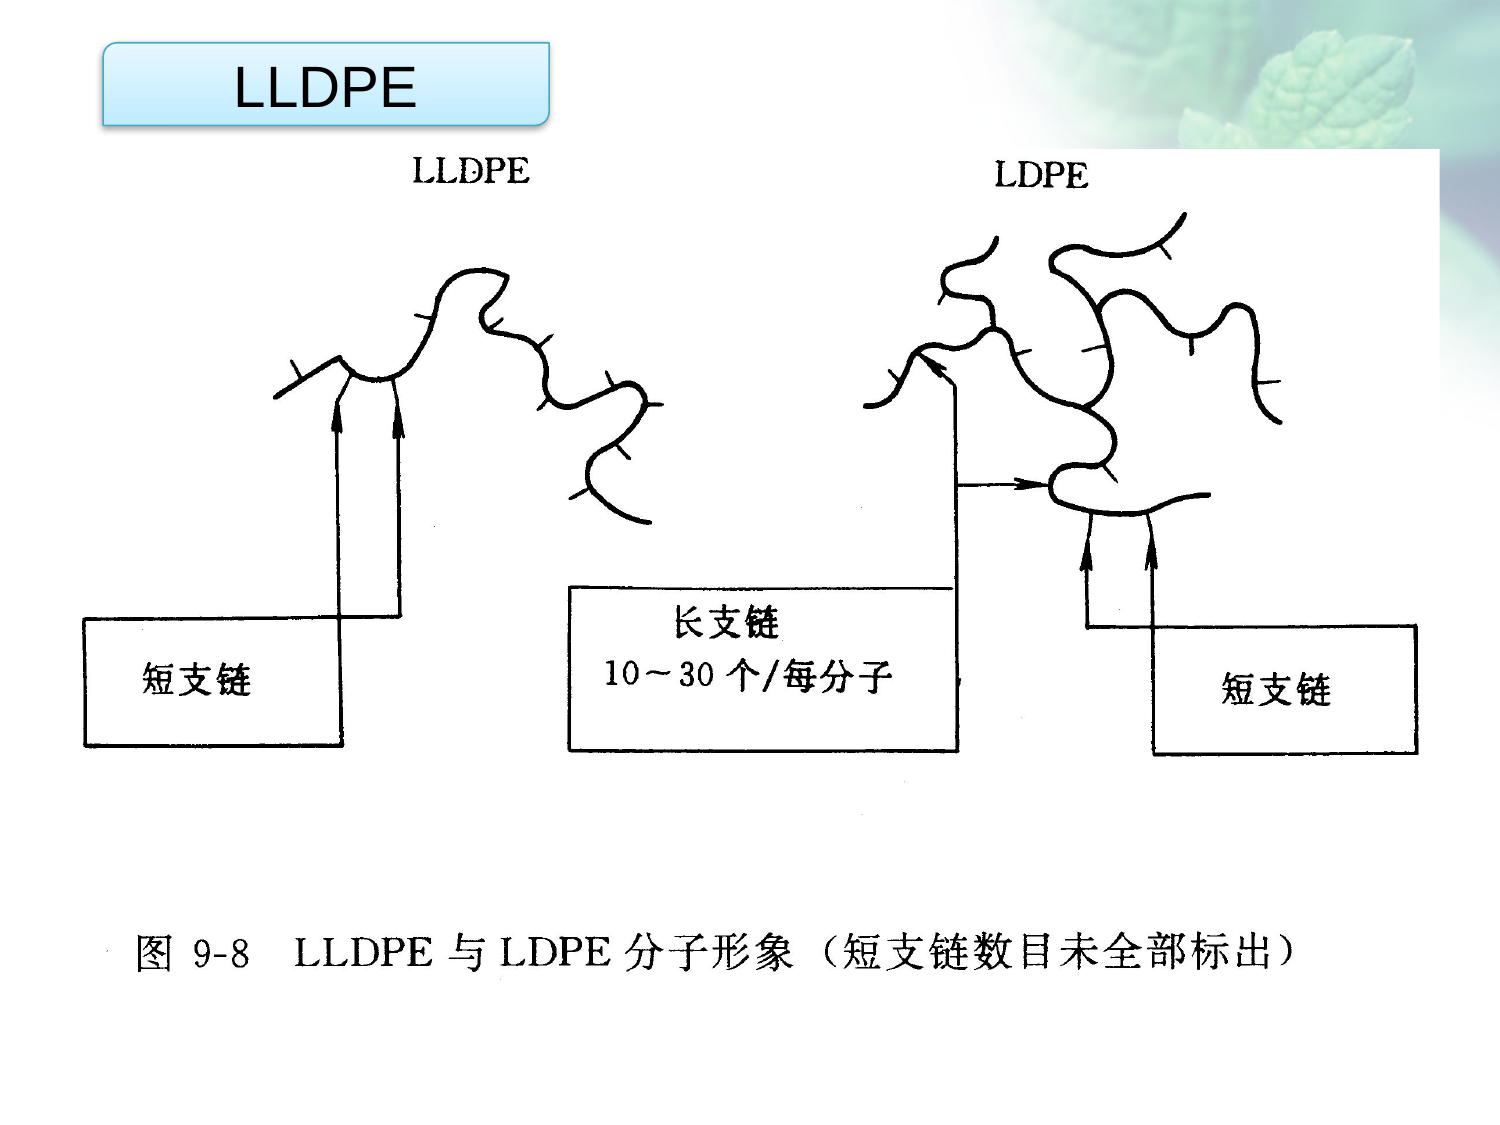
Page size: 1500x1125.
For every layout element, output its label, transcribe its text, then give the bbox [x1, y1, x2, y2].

picture [0, 0, 1500, 1125]
text_box LLDPE [102, 41, 550, 127]
